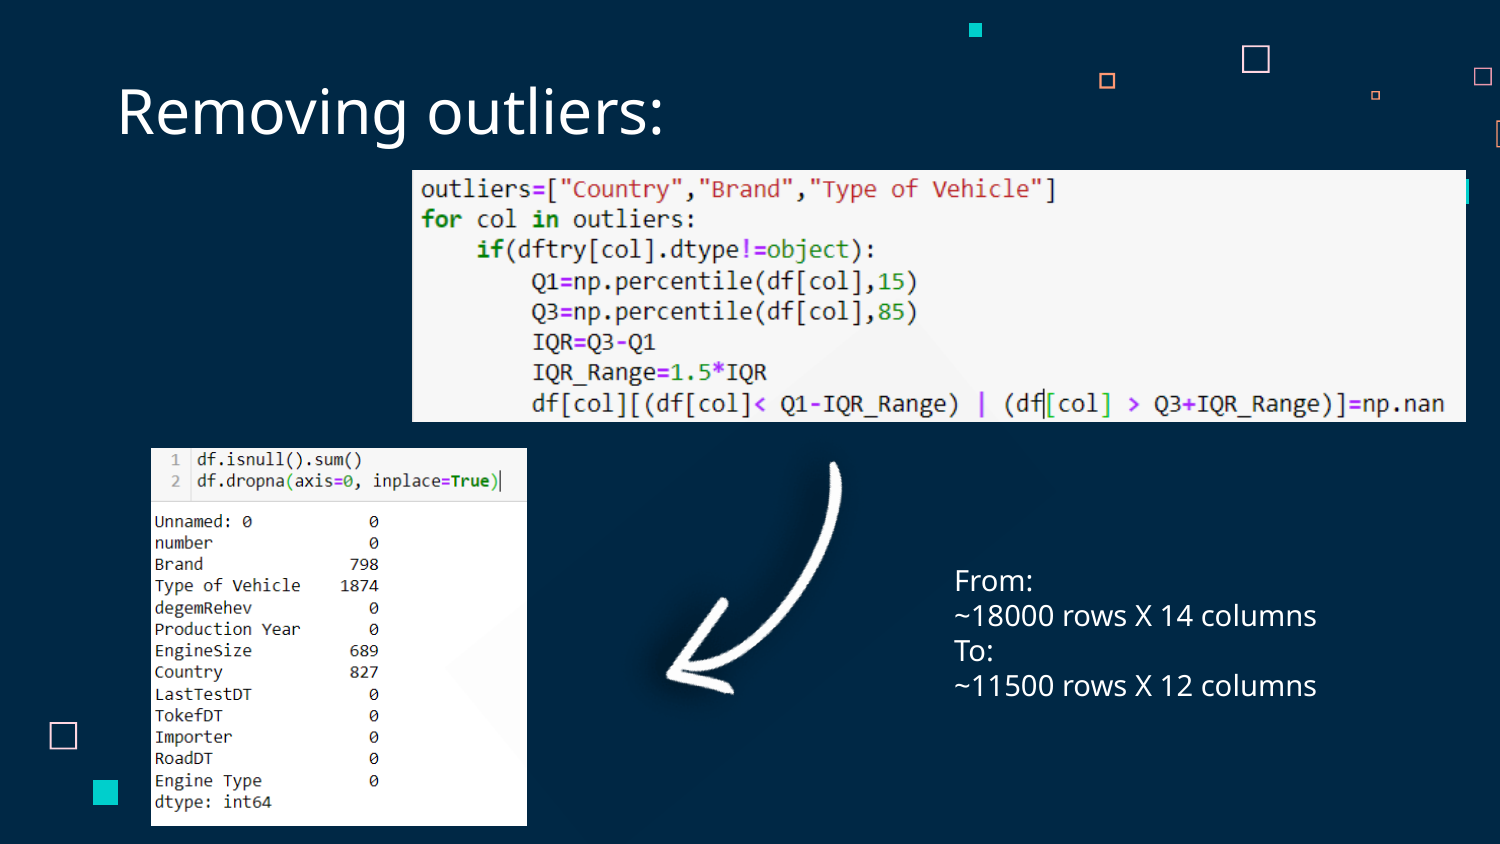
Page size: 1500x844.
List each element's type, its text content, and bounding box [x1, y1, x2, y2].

title Removing outliers: [101, 67, 878, 163]
picture [150, 170, 1467, 844]
text_box From: ~18000 rows X 14 columns To: ~11500 rows X 12 columns [939, 555, 1400, 710]
